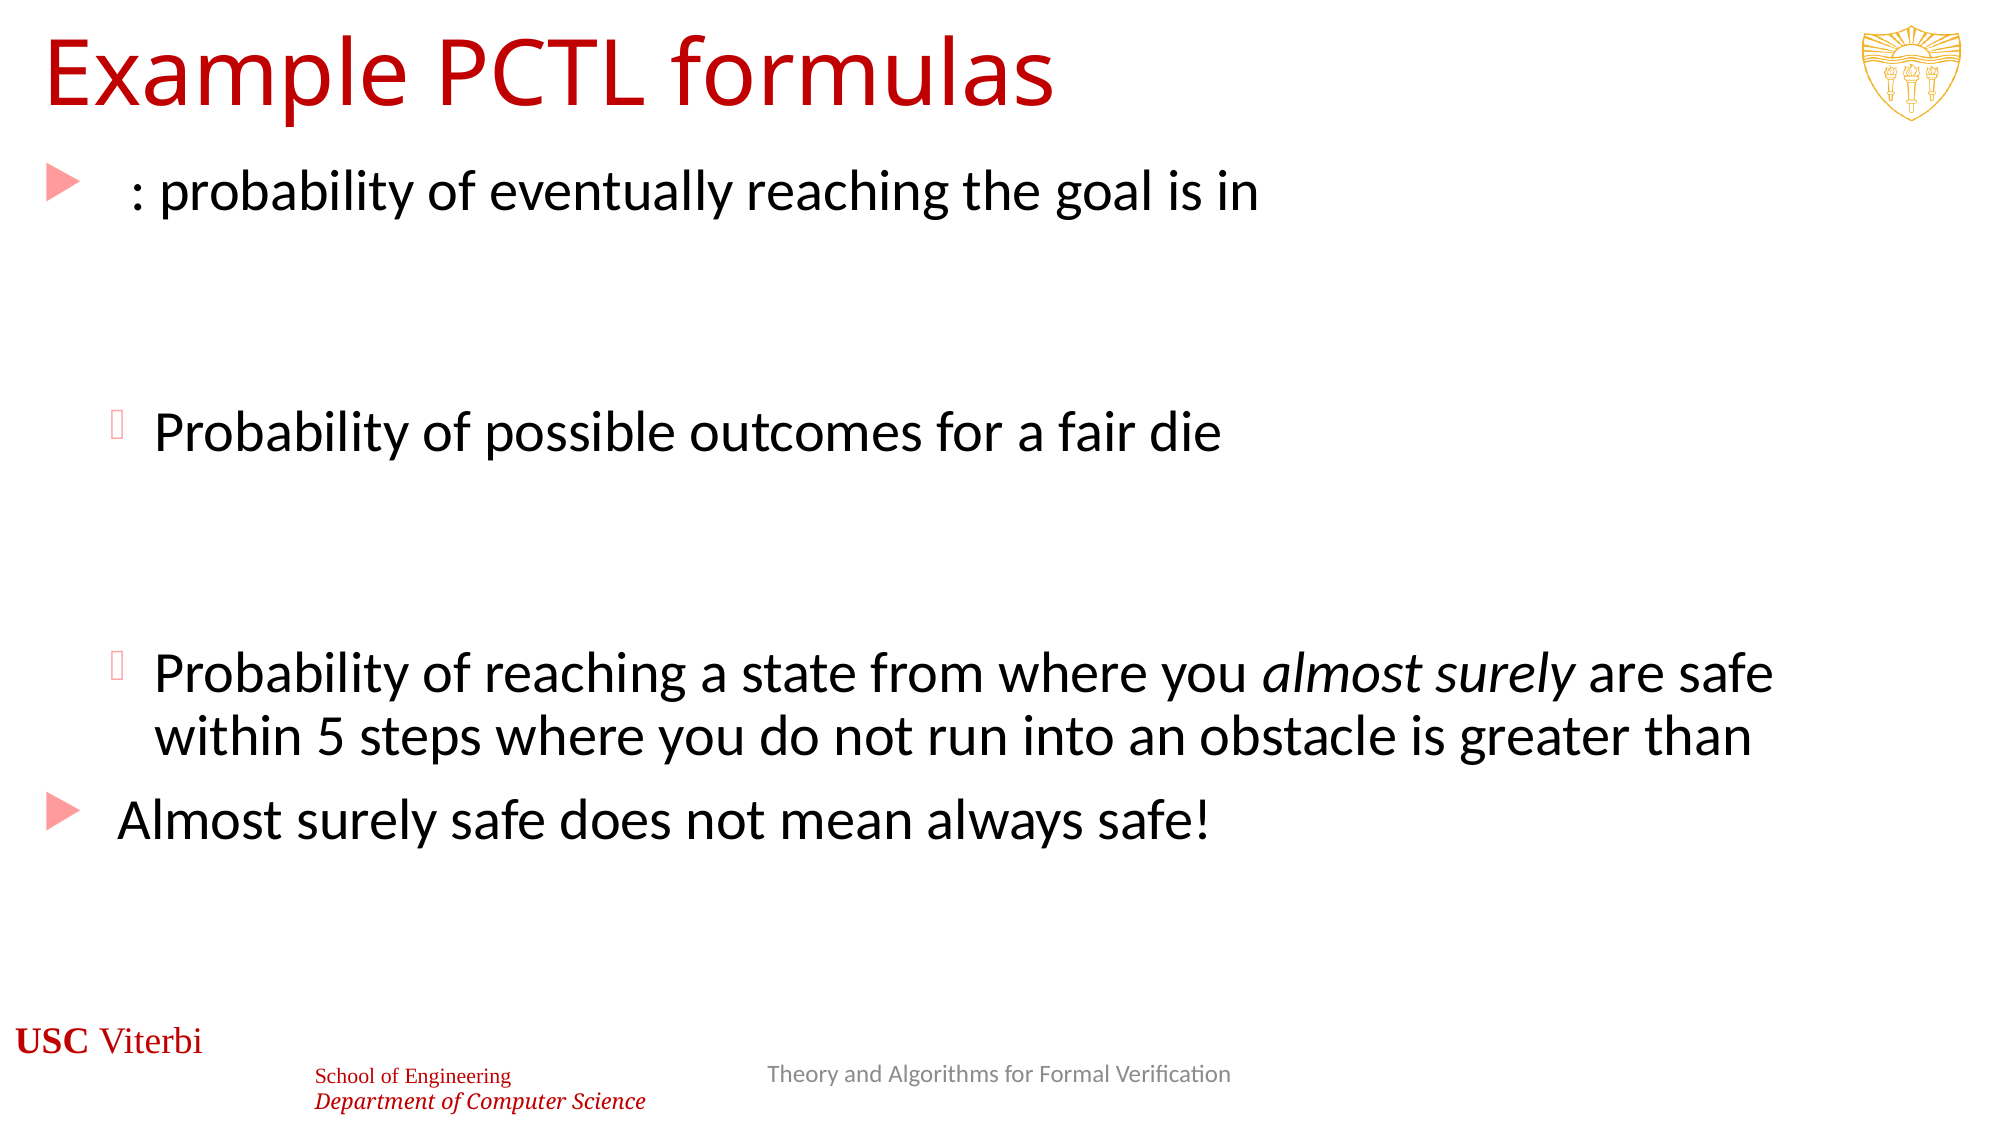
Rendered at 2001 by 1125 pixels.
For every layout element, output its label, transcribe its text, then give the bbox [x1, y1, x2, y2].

title Example PCTL formulas [27, 12, 1819, 140]
slide_number 83 [772, 1049, 1223, 1109]
footer Theory and Algorithms for Formal Verification [662, 1042, 1338, 1103]
picture [1829, 11, 1994, 135]
